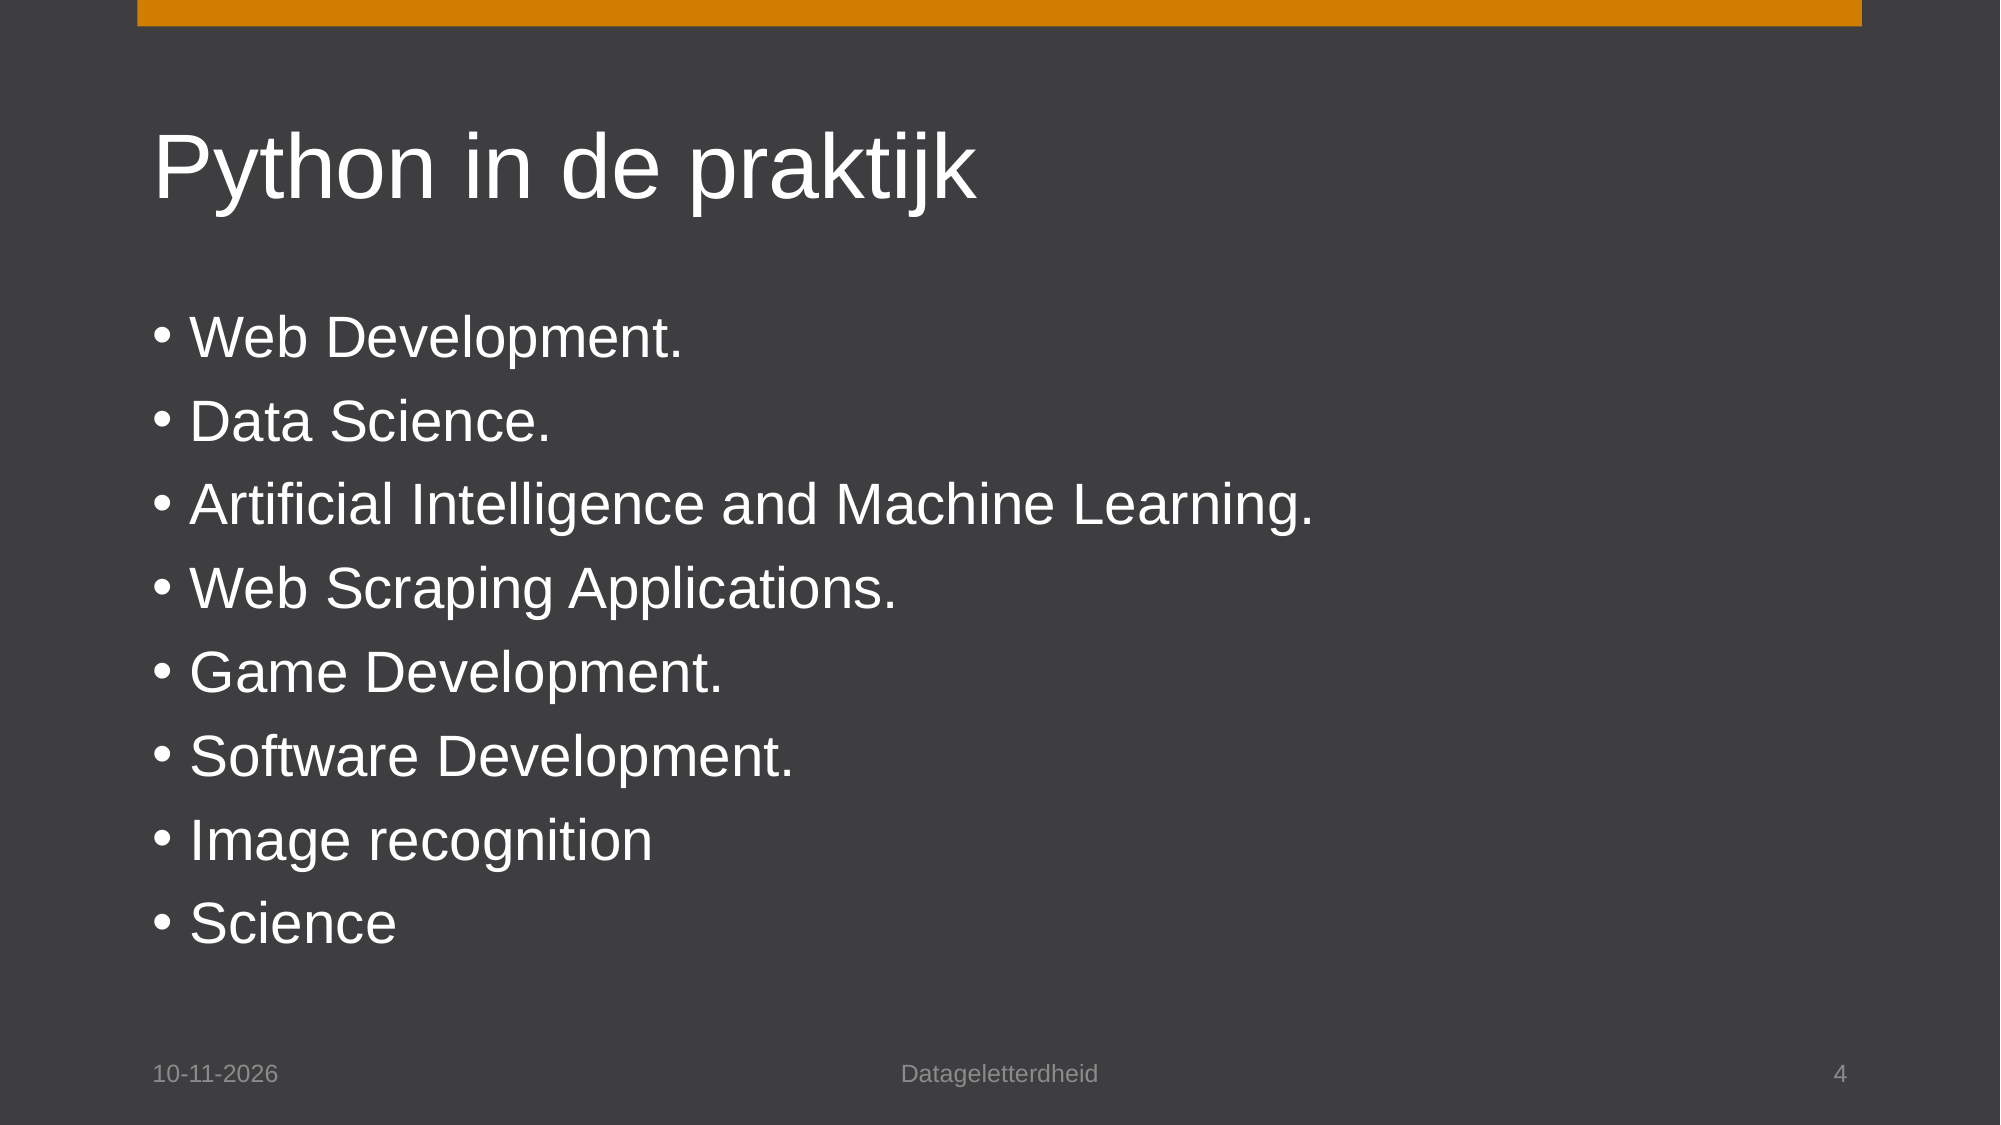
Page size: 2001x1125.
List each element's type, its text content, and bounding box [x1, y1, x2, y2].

footer Datageletterdheid [662, 1042, 1338, 1103]
list Web Development. Data Science. Artificial Intelligence and Machine Learning. Web Scraping Applications. Game Development. Software Development. Image recognition Science [137, 299, 1863, 1014]
title Python in de praktijk [137, 59, 1863, 278]
slide_number 4 [1412, 1042, 1863, 1103]
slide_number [137, 1042, 588, 1103]
